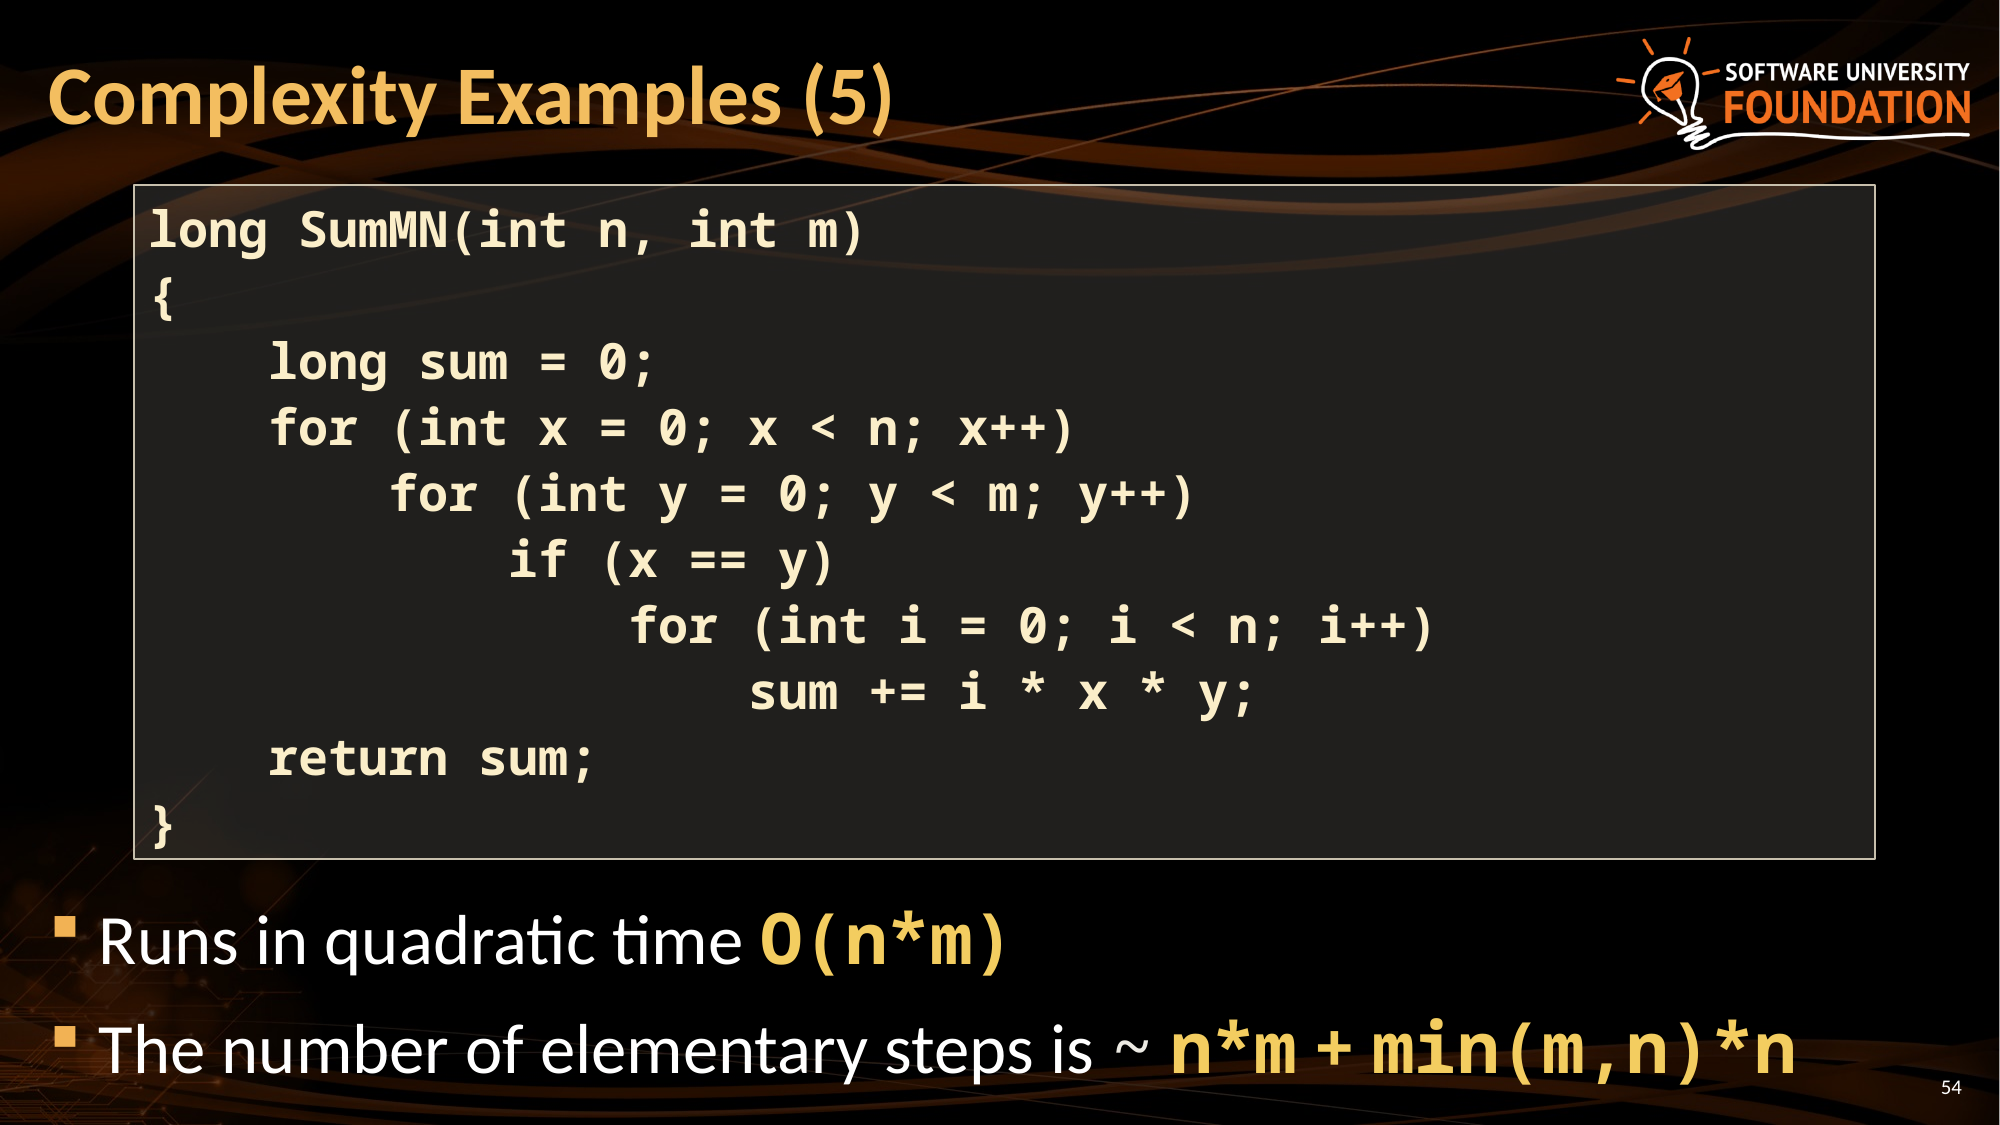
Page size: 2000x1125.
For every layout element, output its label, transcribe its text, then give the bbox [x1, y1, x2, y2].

text_box long SumMN(int n, int m) { long sum = 0; for (int x = 0; x < n; x++) for (int y = 0; y < m; y++) if (x == y) for (int i = 0; i < n; i++) sum += i * x * y; return sum; } [133, 184, 1875, 859]
title Complexity Examples (5) [30, 6, 1602, 189]
picture [0, 0, 2000, 1125]
slide_number 54 [1897, 1070, 1968, 1103]
list Runs in quadratic time O(n*m) The number of elementary steps is ~ n*m + min(m,n)*n [31, 887, 1968, 1103]
